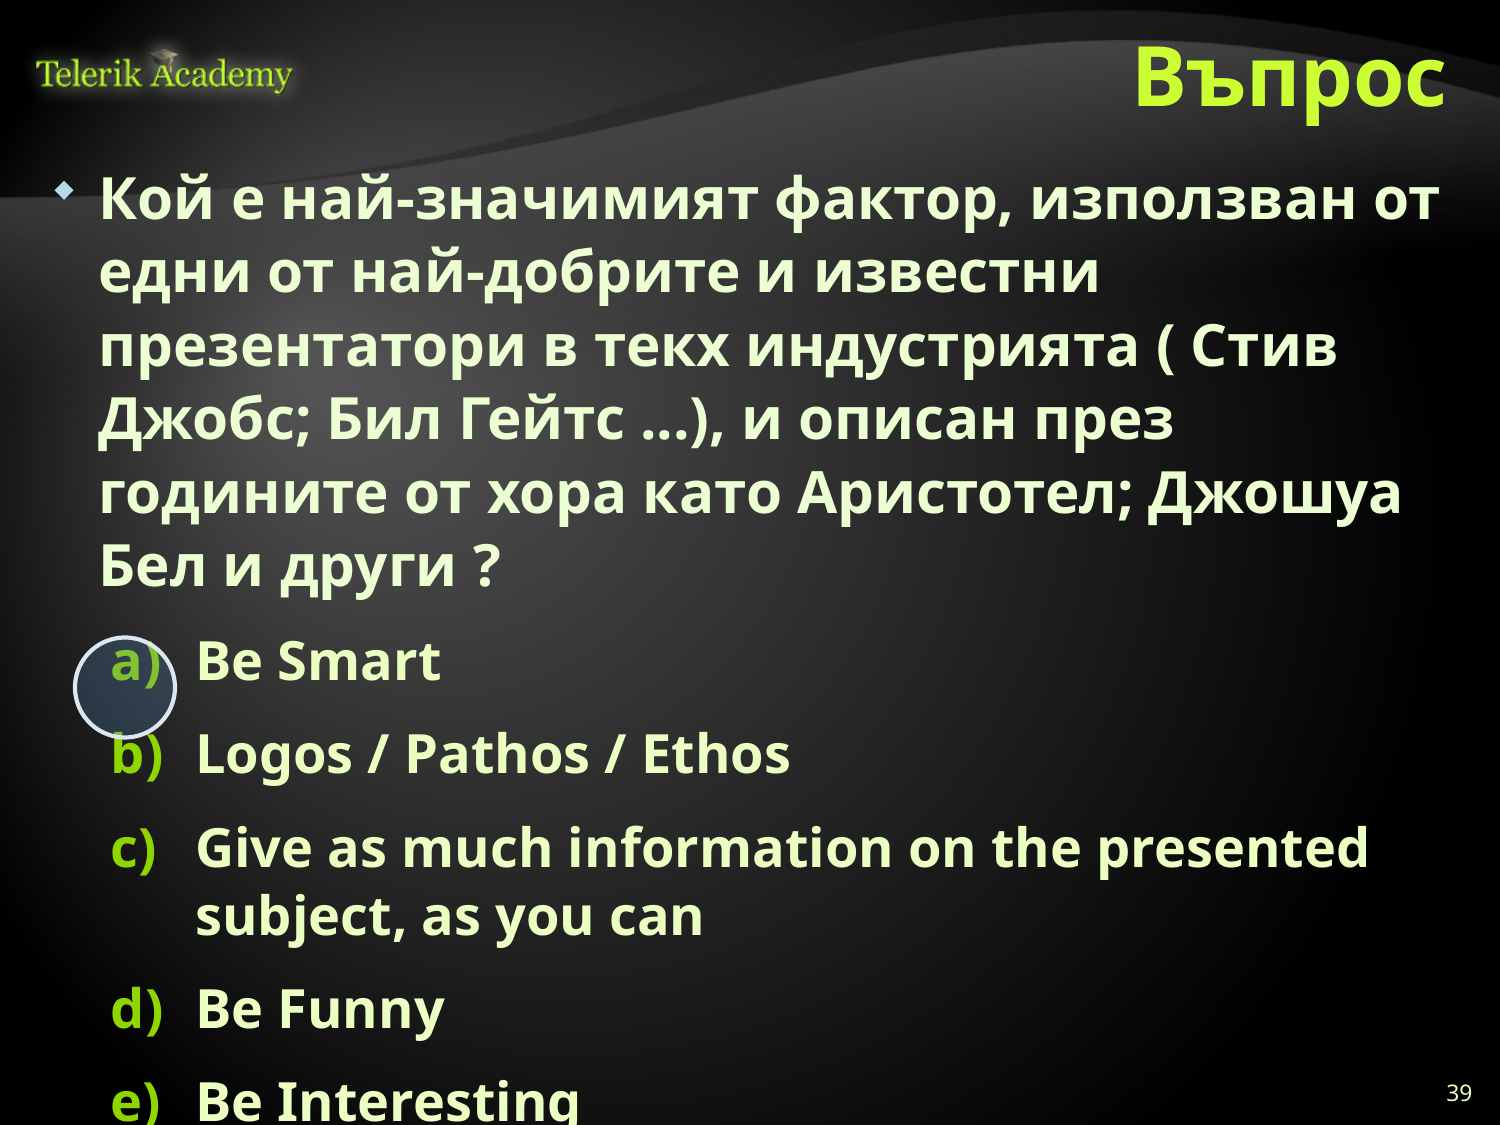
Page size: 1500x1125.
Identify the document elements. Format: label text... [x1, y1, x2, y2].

title Въпрос [300, 12, 1463, 149]
text_box [72, 635, 178, 740]
picture [0, 0, 1500, 1125]
list Кой е най-значимият фактор, използван от едни от най-добрите и известни презентатори в текх индустрията ( Стив Джобс; Бил Гейтс ...), и описан през годините от хора като Аристотел; Джошуа Бел и други ? Be Smart Logos / Pathos / Ethos Give as much information on the presented subject, as you can Be Funny Be Interesting [37, 149, 1463, 1075]
slide_number 39 [1412, 1074, 1488, 1113]
